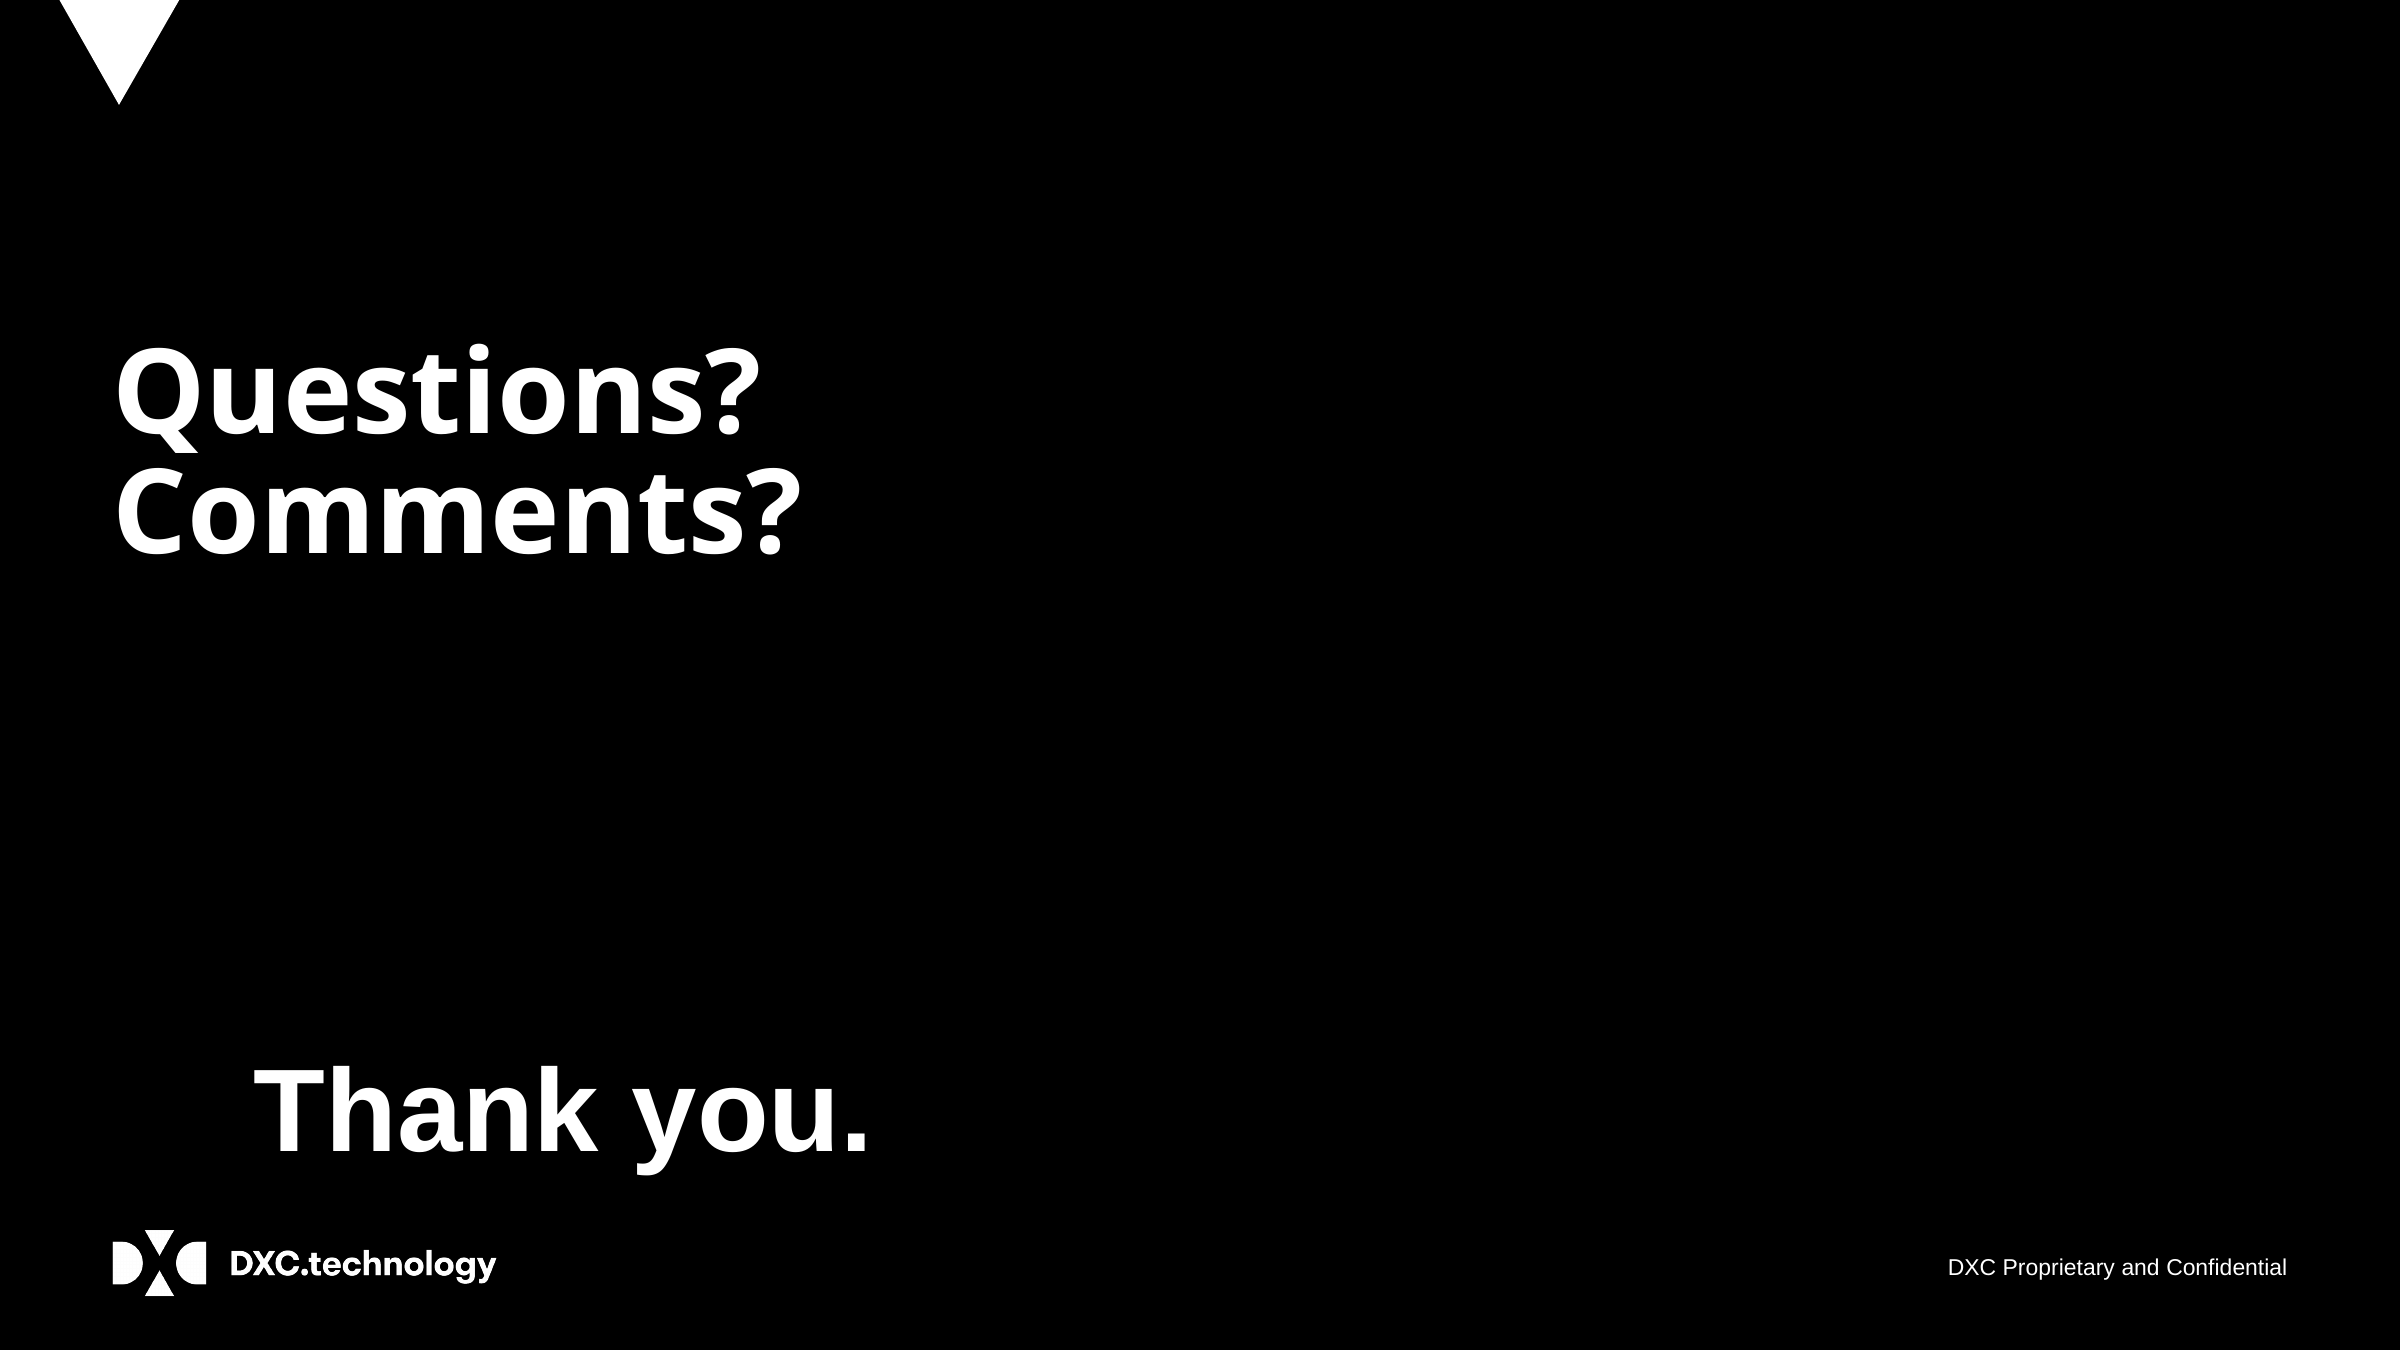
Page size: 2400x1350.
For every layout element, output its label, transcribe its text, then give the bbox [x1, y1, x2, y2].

list Questions? Comments? Thank you. [112, 337, 1950, 1178]
